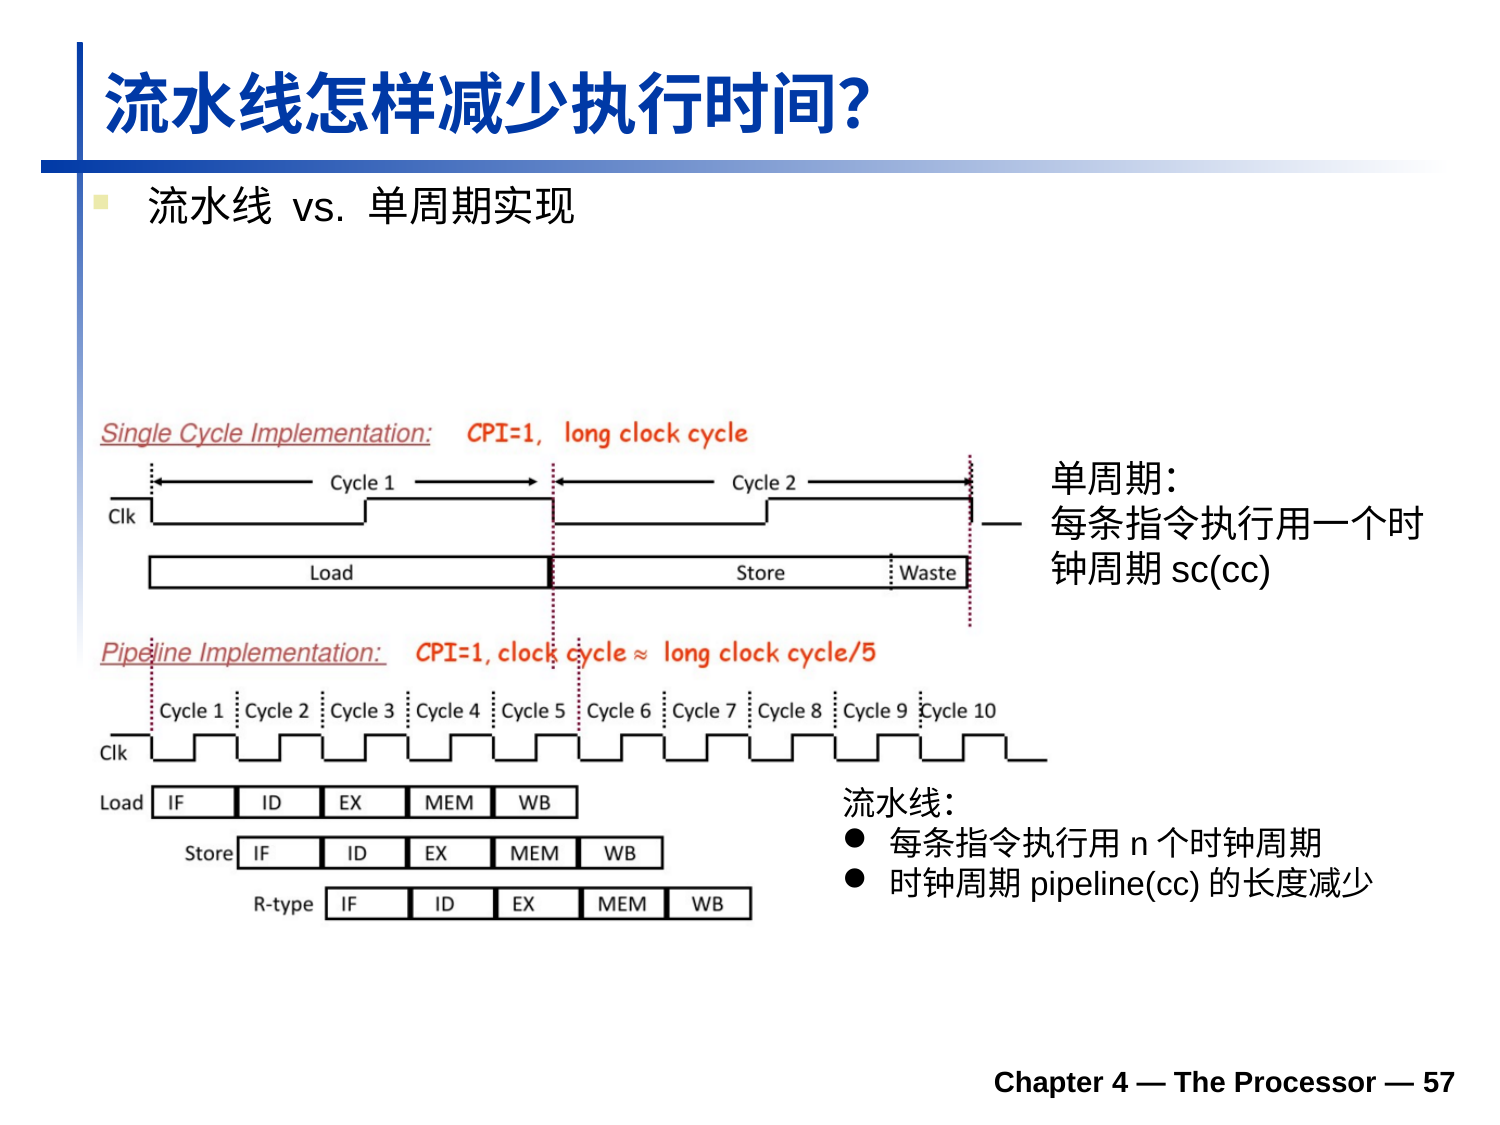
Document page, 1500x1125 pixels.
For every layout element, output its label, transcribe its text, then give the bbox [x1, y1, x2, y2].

text_box 单周期： 每条指令执行用一个时钟周期sc(cc) [1065, 447, 1444, 598]
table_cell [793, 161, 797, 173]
table_cell Yes [667, 161, 672, 173]
picture [88, 407, 1061, 931]
text_box 流水线： 每条指令执行用n个时钟周期 时钟周期pipeline(cc)的长度减少 [1065, 775, 1442, 910]
table_cell 3 [700, 161, 706, 173]
title 流水线怎样减少执行时间？ [88, 53, 1444, 149]
table_cell 3 [722, 161, 726, 173]
footer Chapter 4 — The Processor — 57 [277, 1046, 1471, 1106]
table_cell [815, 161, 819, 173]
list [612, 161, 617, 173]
